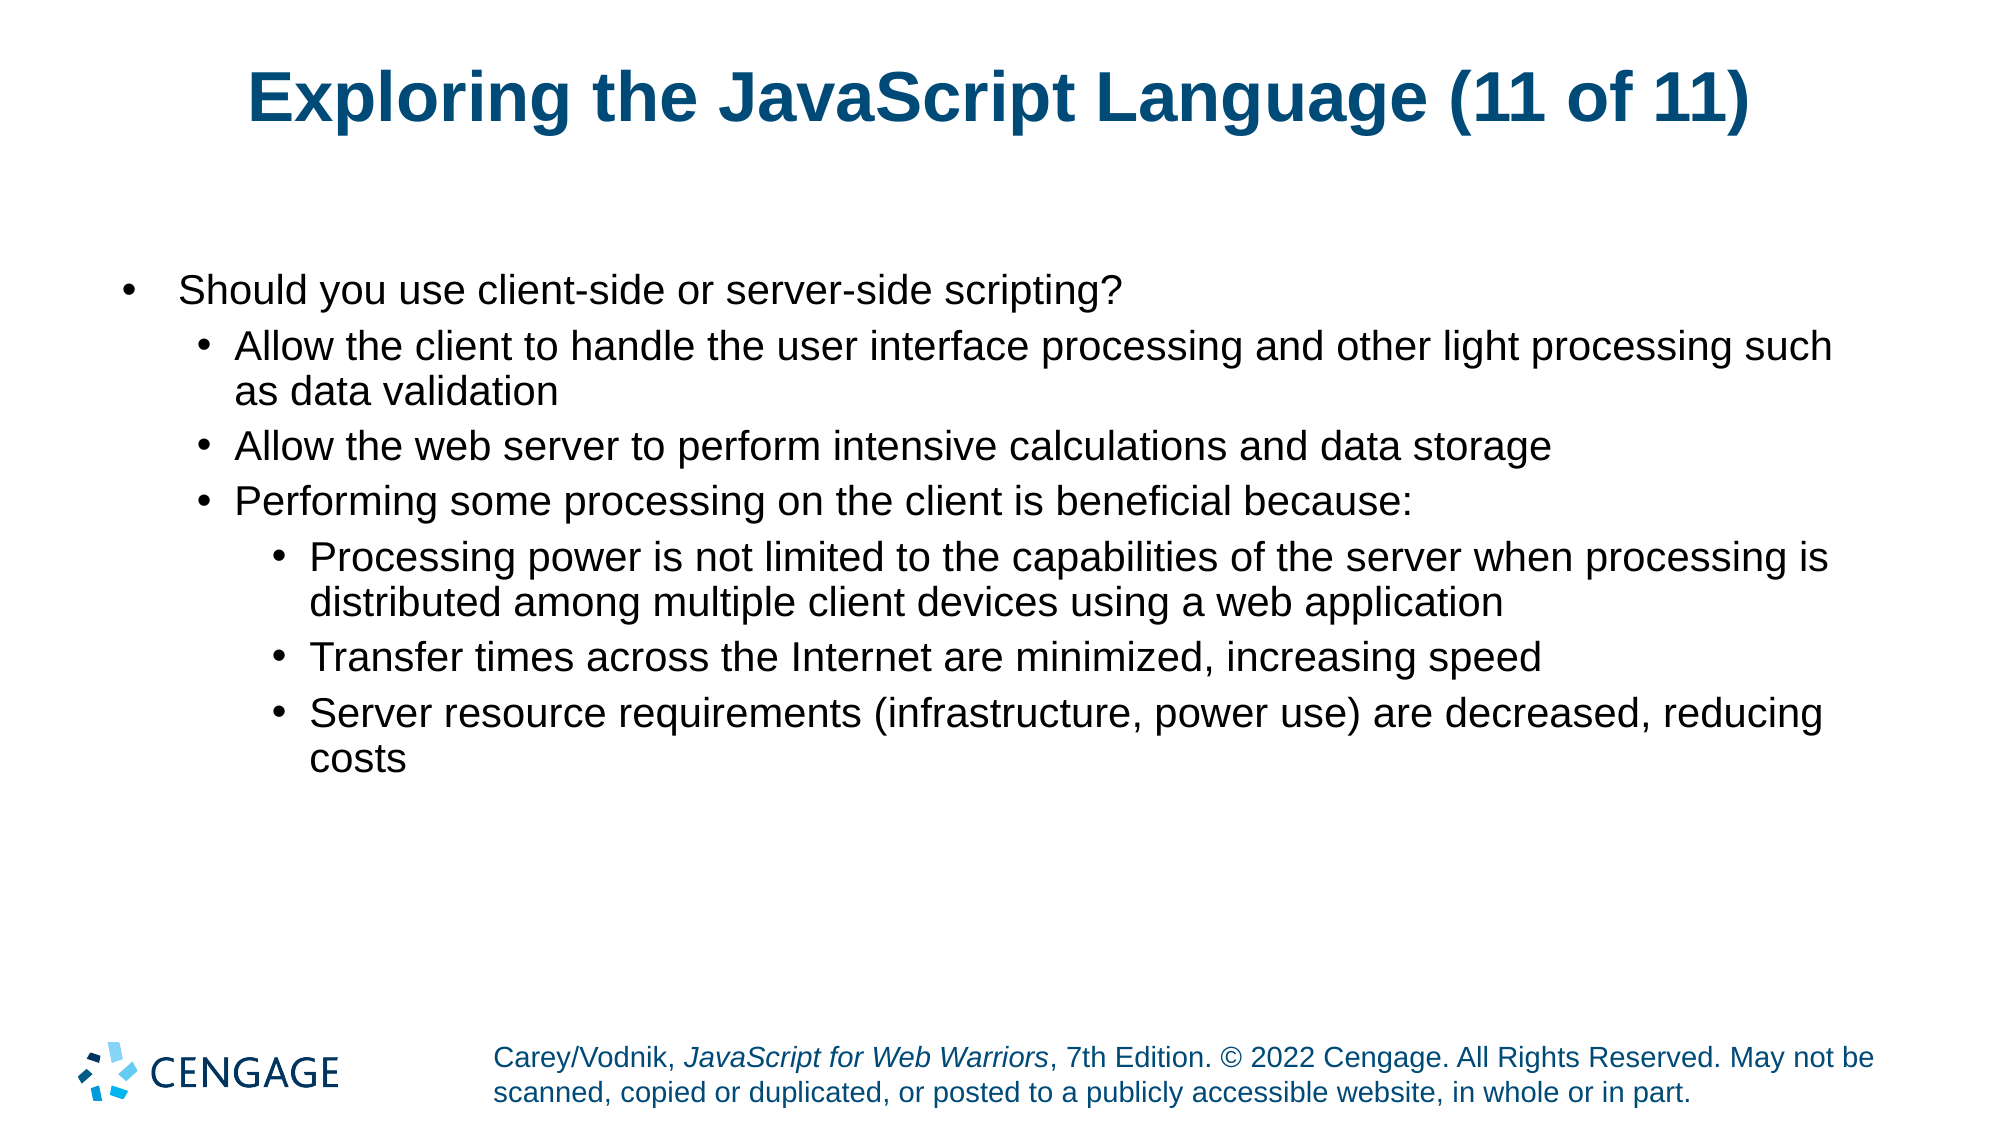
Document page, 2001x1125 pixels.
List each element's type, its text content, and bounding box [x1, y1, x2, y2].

list Should you use client-side or server-side scripting? Allow the client to handle the user interface processing and other light processing such as data validation Allow the web server to perform intensive calculations and data storage Performing some processing on the client is beneficial because: Processing power is not limited to the capabilities of the server when processing is distributed among multiple client devices using a web application Transfer times across the Internet are minimized, increasing speed Server resource requirements (infrastructure, power use) are decreased, reducing costs [121, 268, 1880, 990]
picture [78, 1042, 338, 1101]
title Exploring the JavaScript Language (11 of 11) [137, 59, 1863, 171]
